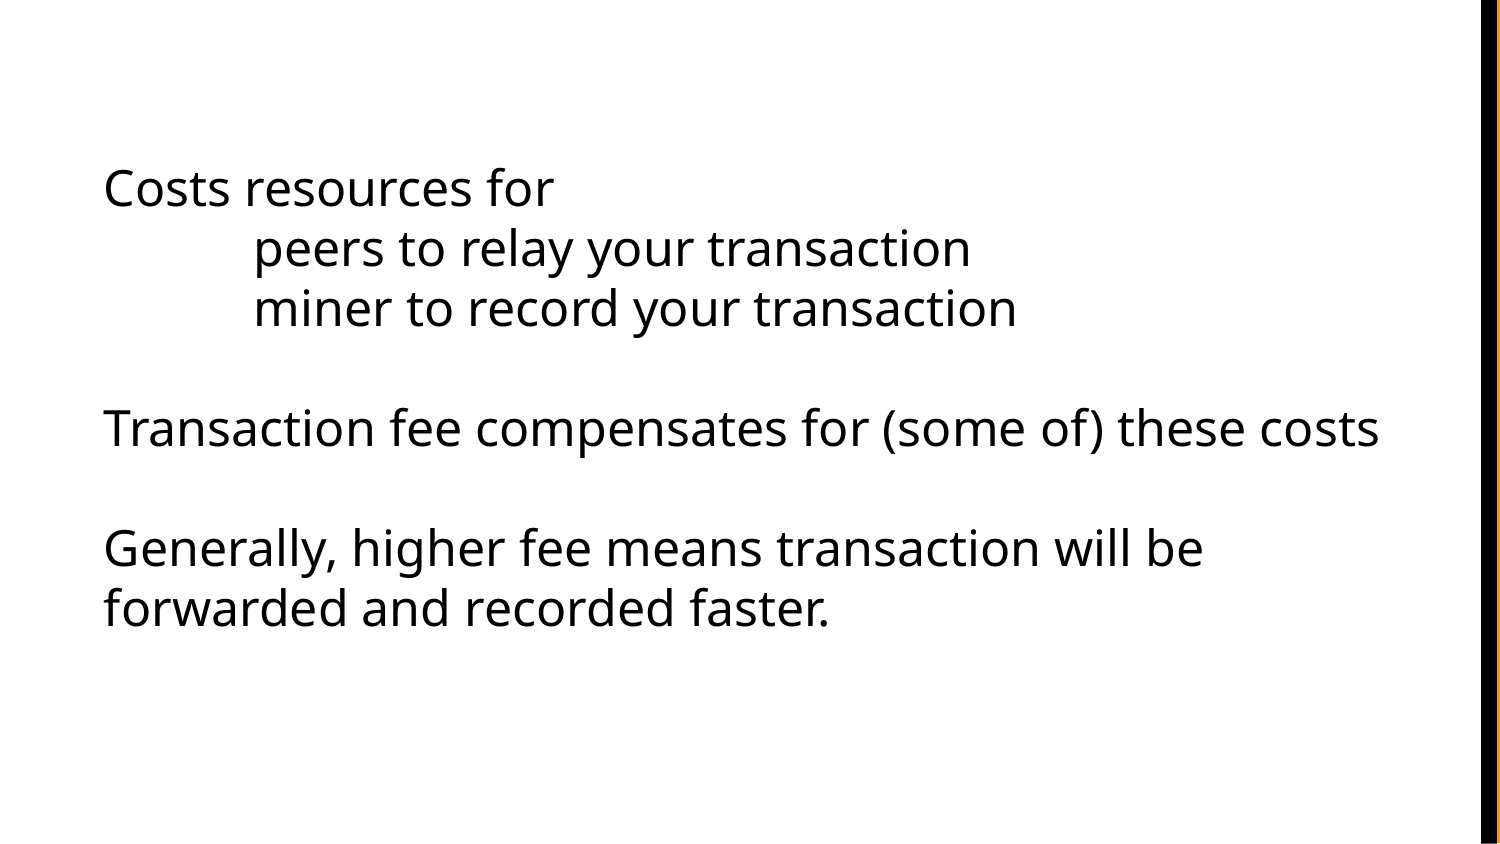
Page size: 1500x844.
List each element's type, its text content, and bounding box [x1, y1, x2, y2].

list Costs resources for peers to relay your transaction miner to record your transaction Transaction fee compensates for (some of) these costs Generally, higher fee means transaction will be forwarded and recorded faster. [88, 141, 1439, 753]
